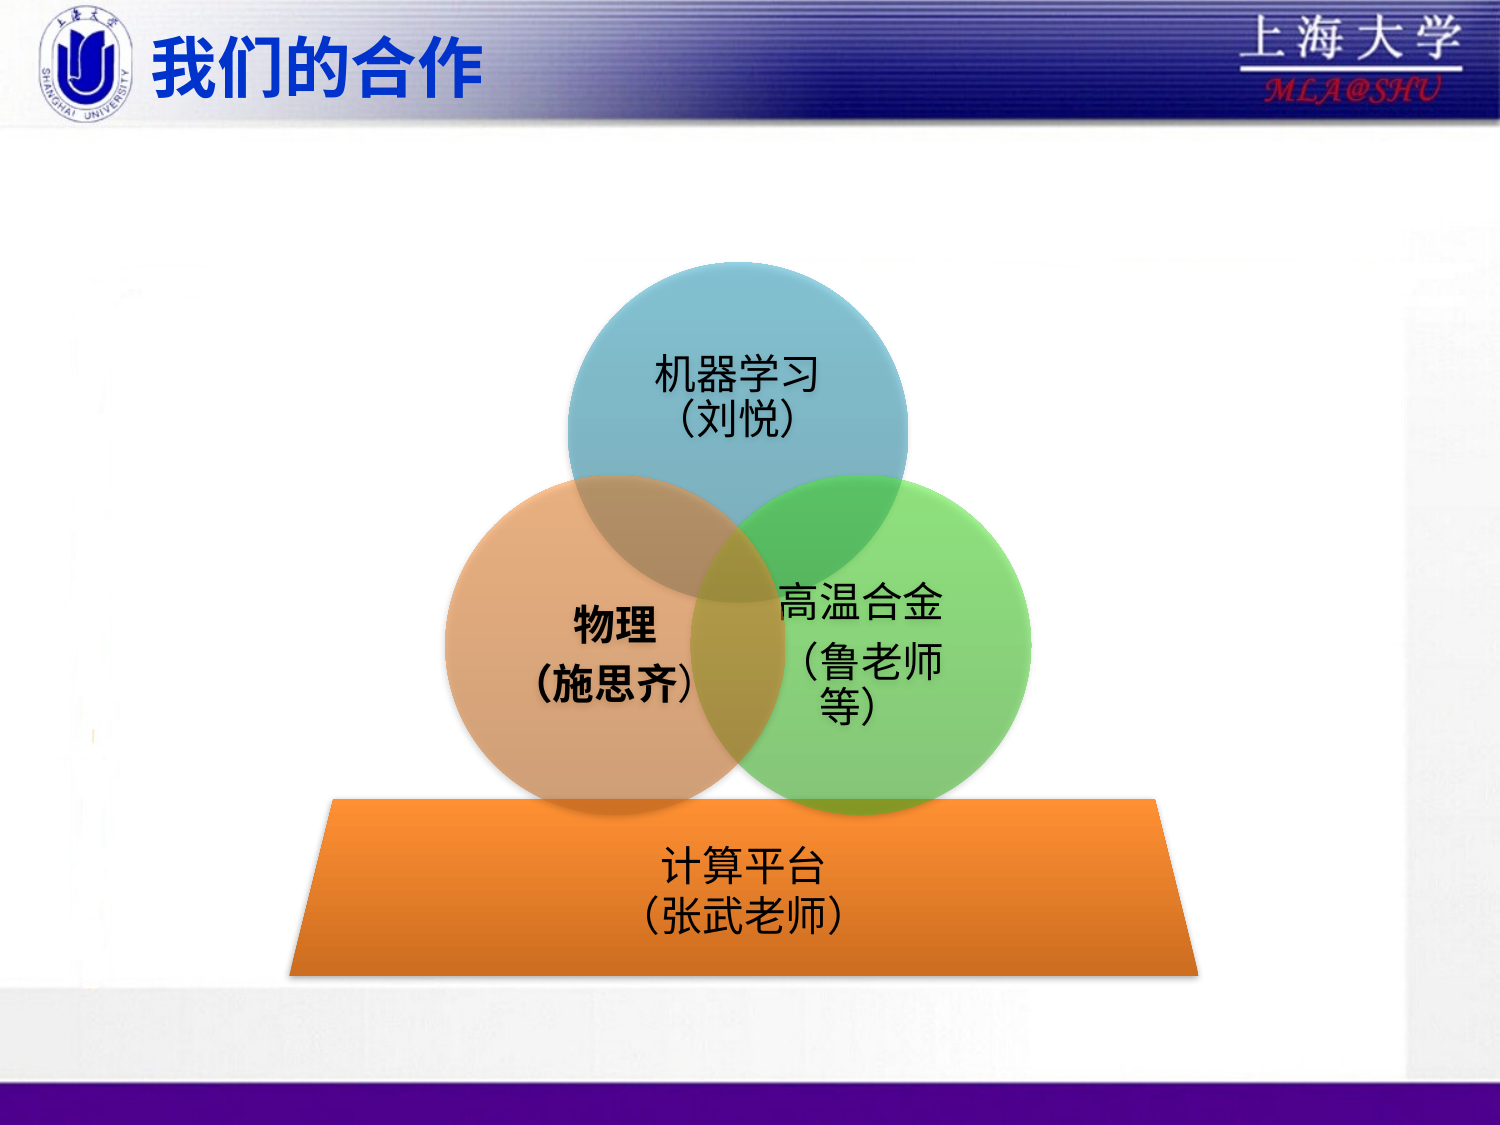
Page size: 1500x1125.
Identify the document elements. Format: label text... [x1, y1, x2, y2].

text_box 计算平台 （张武老师） [289, 798, 1199, 976]
title 我们的合作 [135, 0, 1486, 131]
picture [0, 0, 1500, 1125]
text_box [407, 255, 1069, 823]
